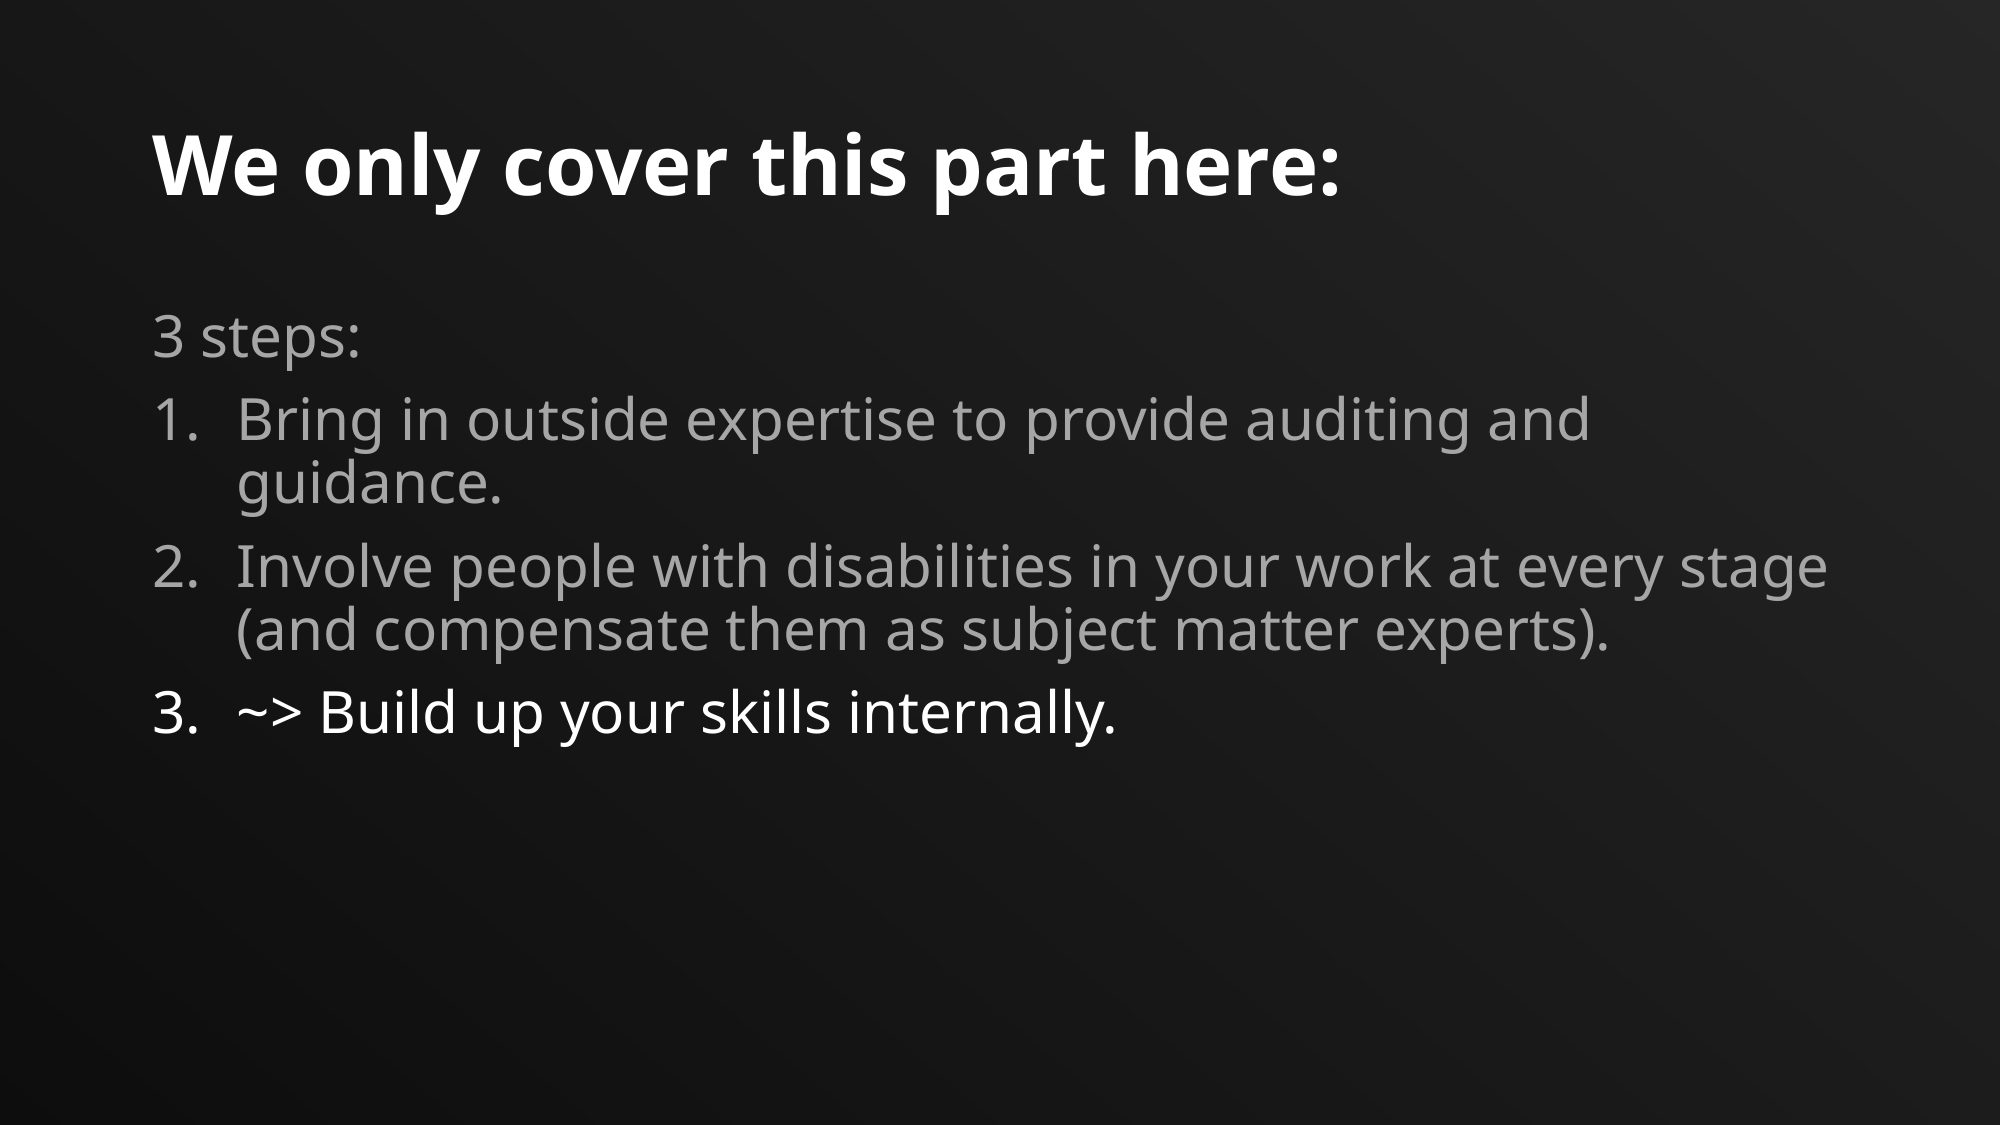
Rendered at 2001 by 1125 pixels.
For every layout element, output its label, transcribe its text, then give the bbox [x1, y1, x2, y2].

title We only cover this part here: [137, 59, 1863, 278]
list 3 steps: Bring in outside expertise to provide auditing and guidance. Involve people with disabilities in your work at every stage (and compensate them as subject matter experts). ~> Build up your skills internally. [137, 299, 1863, 797]
